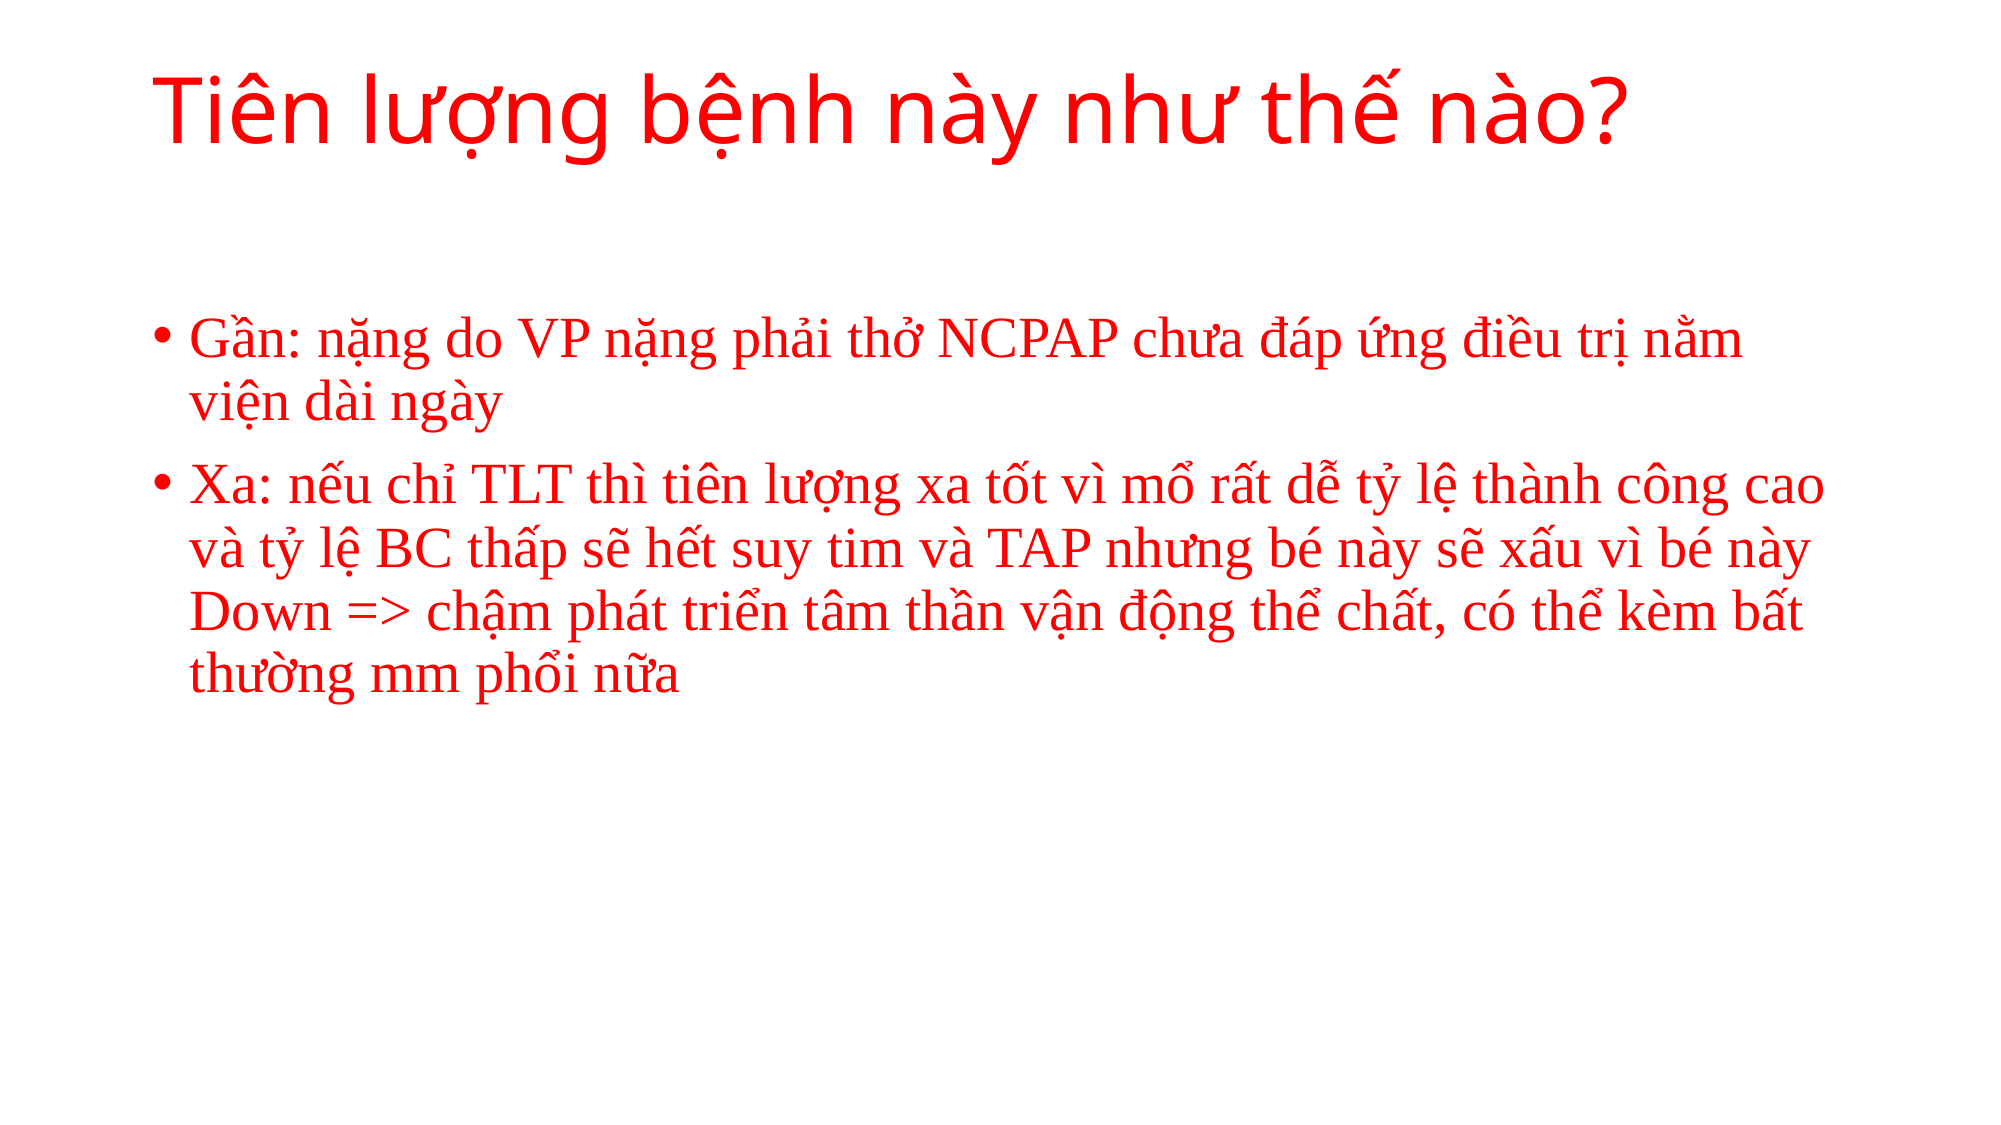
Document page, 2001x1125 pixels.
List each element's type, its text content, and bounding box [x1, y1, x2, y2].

title Tiên lượng bệnh này như thế nào? [137, 59, 1863, 278]
list Gần: nặng do VP nặng phải thở NCPAP chưa đáp ứng điều trị nằm viện dài ngày Xa: nếu chỉ TLT thì tiên lượng xa tốt vì mổ rất dễ tỷ lệ thành công cao và tỷ lệ BC thấp sẽ hết suy tim và TAP nhưng bé này sẽ xấu vì bé này Down => chậm phát triển tâm thần vận động thể chất, có thể kèm bất thường mm phổi nữa [137, 299, 1863, 1014]
